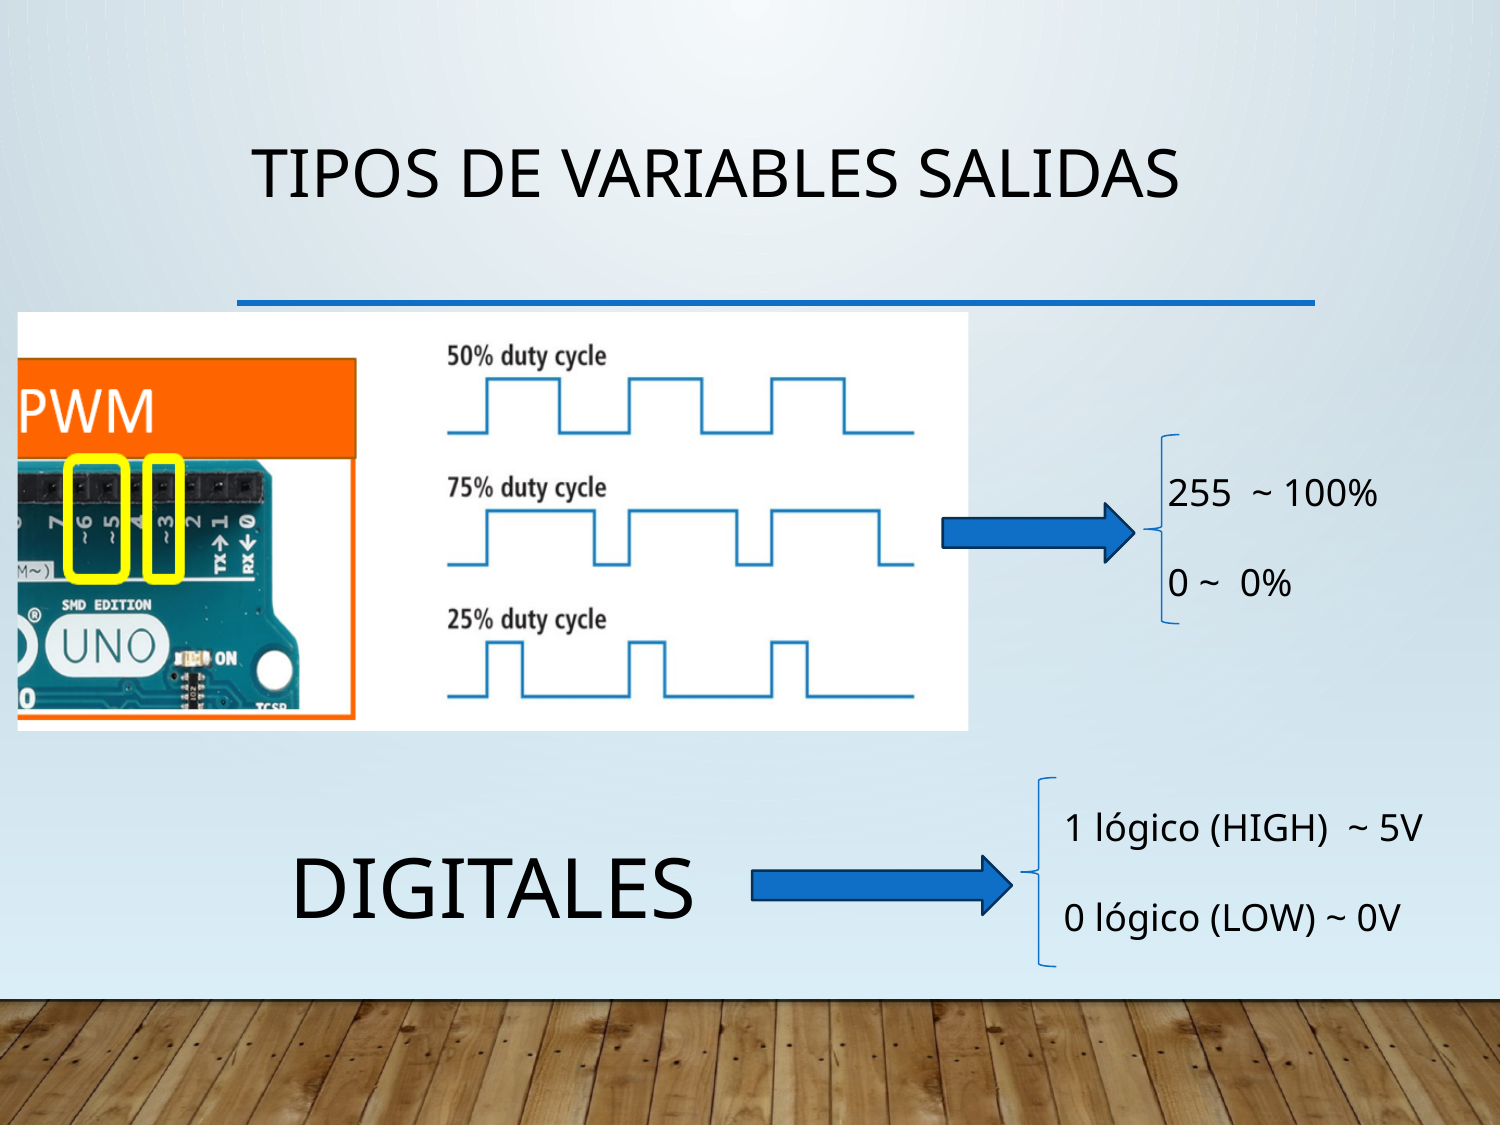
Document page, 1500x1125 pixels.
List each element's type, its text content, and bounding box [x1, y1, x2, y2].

text_box [1020, 776, 1057, 968]
text_box [750, 854, 1013, 917]
text_box 255 ~ 100% 0 ~ 0% [1152, 461, 1394, 612]
text_box [969, 502, 1136, 564]
text_box [1160, 433, 1180, 461]
text_box 1 lógico (HIGH) ~ 5V 0 lógico (LOW) ~ 0V [1048, 796, 1438, 947]
title TIPOS DE VARIABLES SALIDAS [236, 131, 1315, 305]
picture [17, 312, 969, 732]
text_box DIGITALES [274, 827, 712, 943]
text_box [1160, 612, 1180, 625]
picture [0, 999, 1500, 1125]
